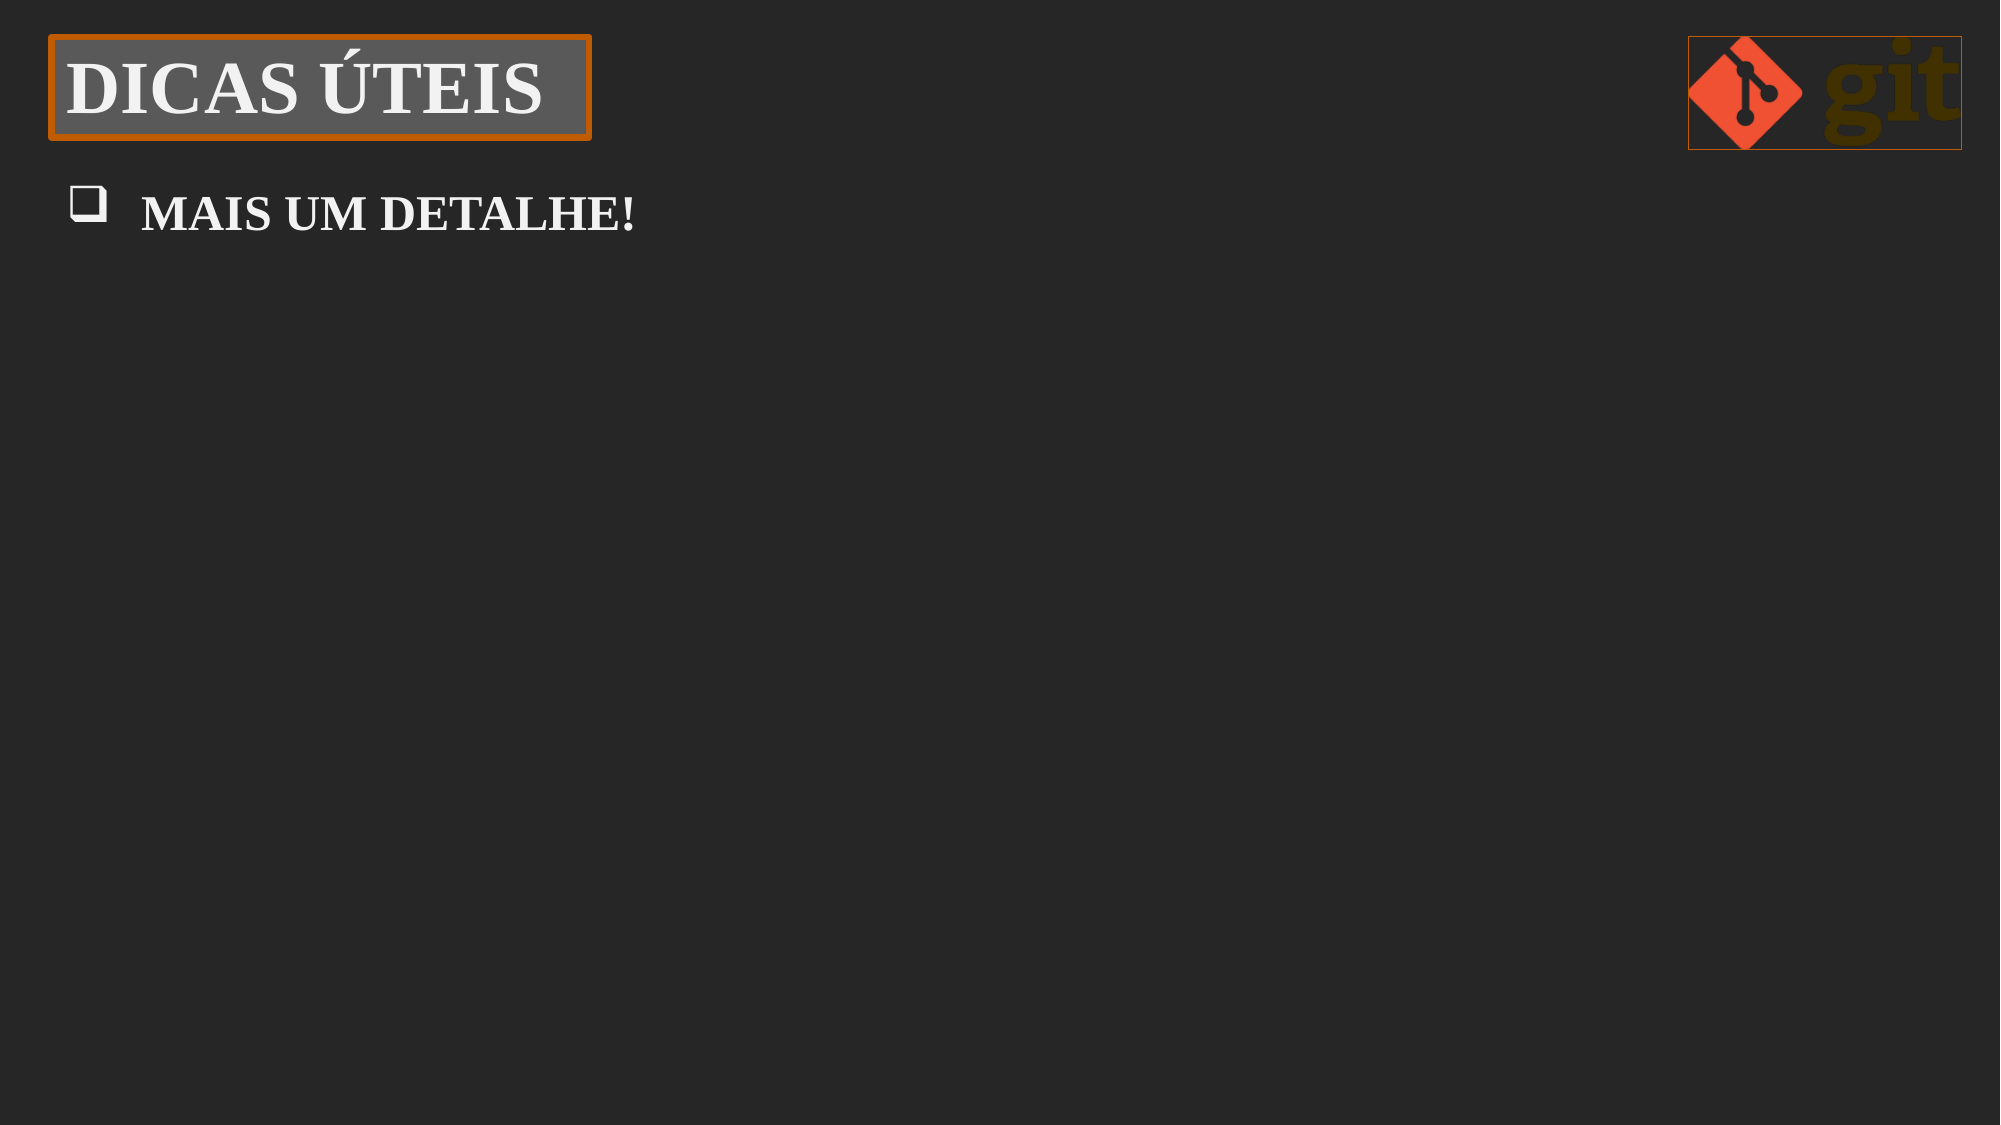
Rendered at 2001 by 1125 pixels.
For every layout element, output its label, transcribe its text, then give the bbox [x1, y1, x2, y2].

picture [1688, 36, 1962, 150]
text_box DICAS ÚTEIS [51, 37, 590, 138]
text_box MAIS UM DETALHE! [51, 179, 1554, 315]
